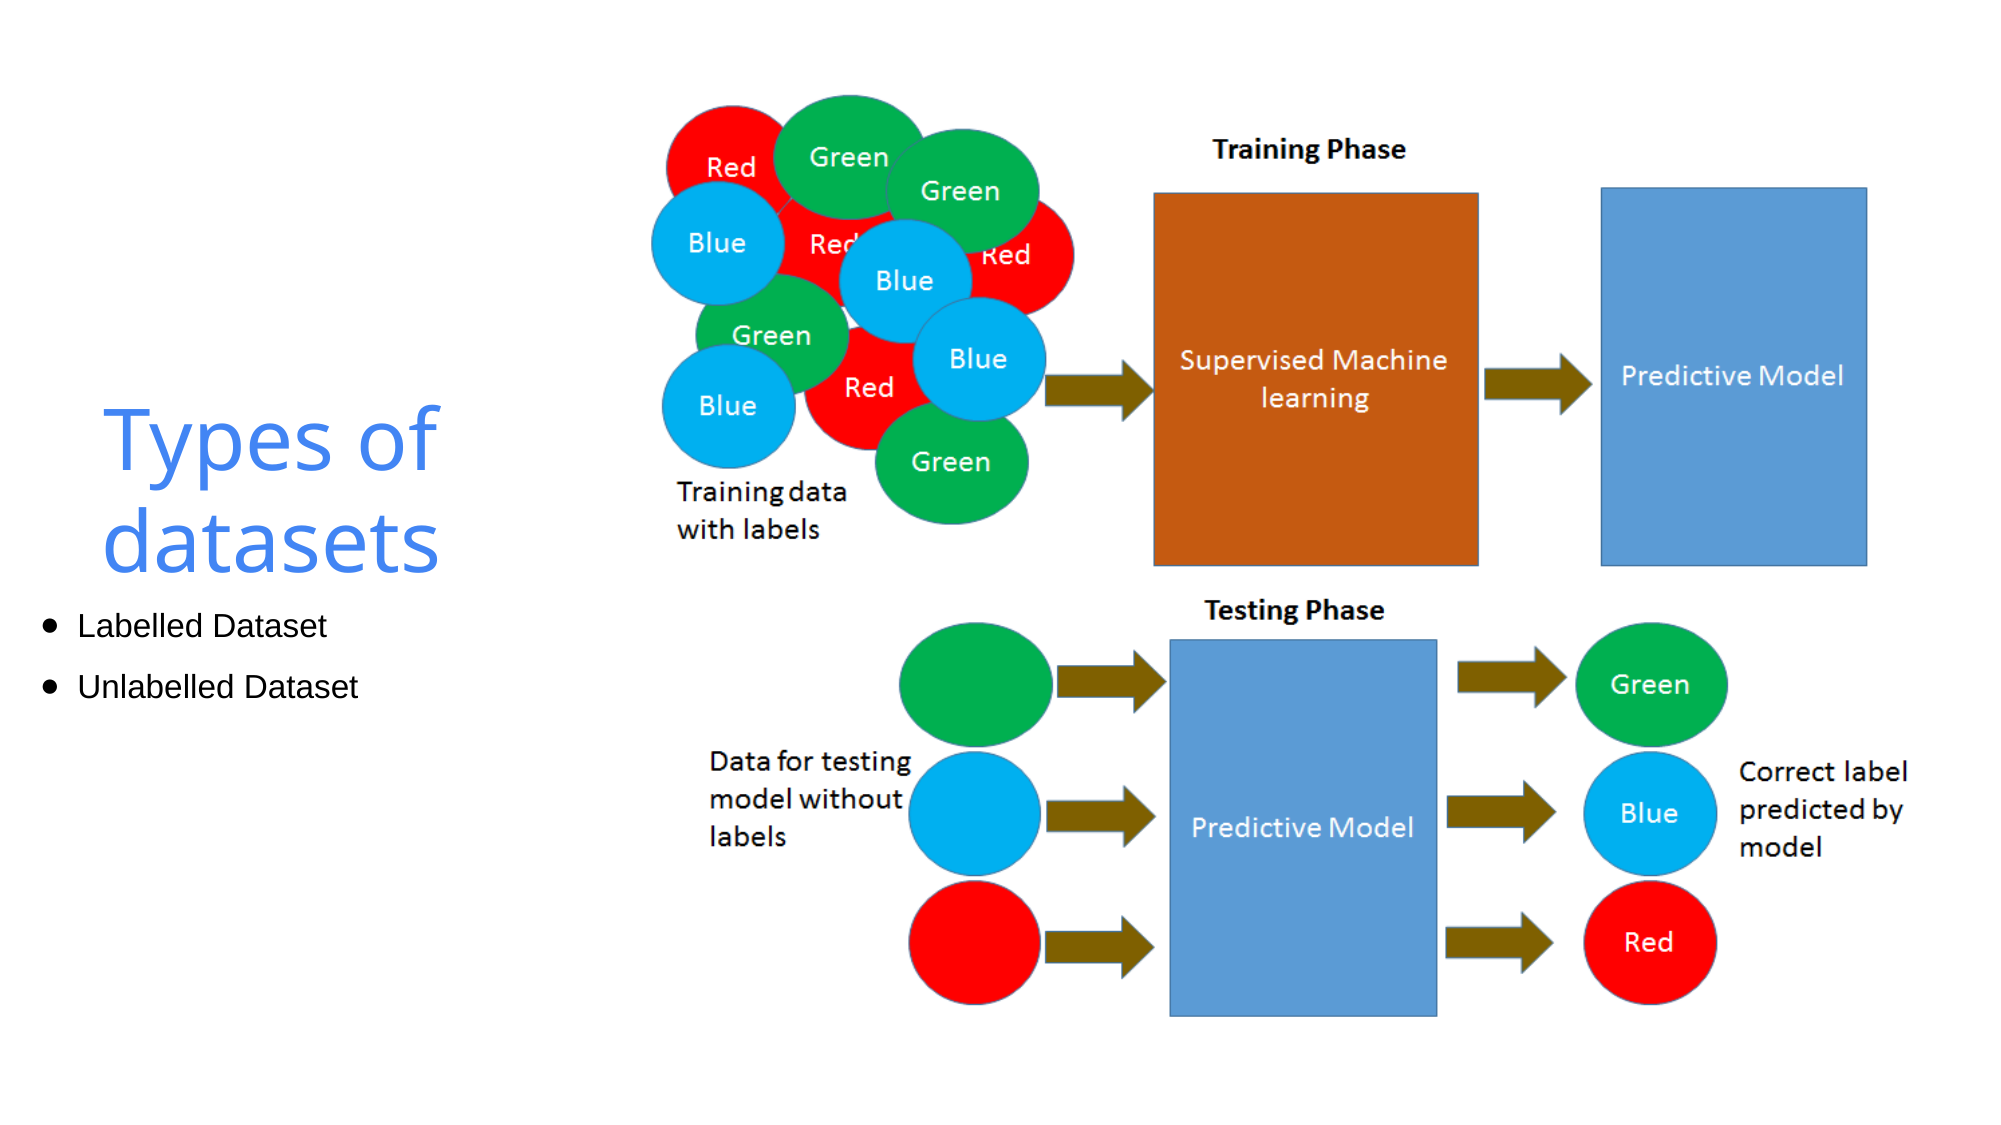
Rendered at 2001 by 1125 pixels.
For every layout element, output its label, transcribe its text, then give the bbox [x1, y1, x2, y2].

text_box Labelled Dataset Unlabelled Dataset [24, 589, 518, 721]
text_box Types of datasets [0, 369, 551, 590]
picture [638, 82, 1977, 1030]
